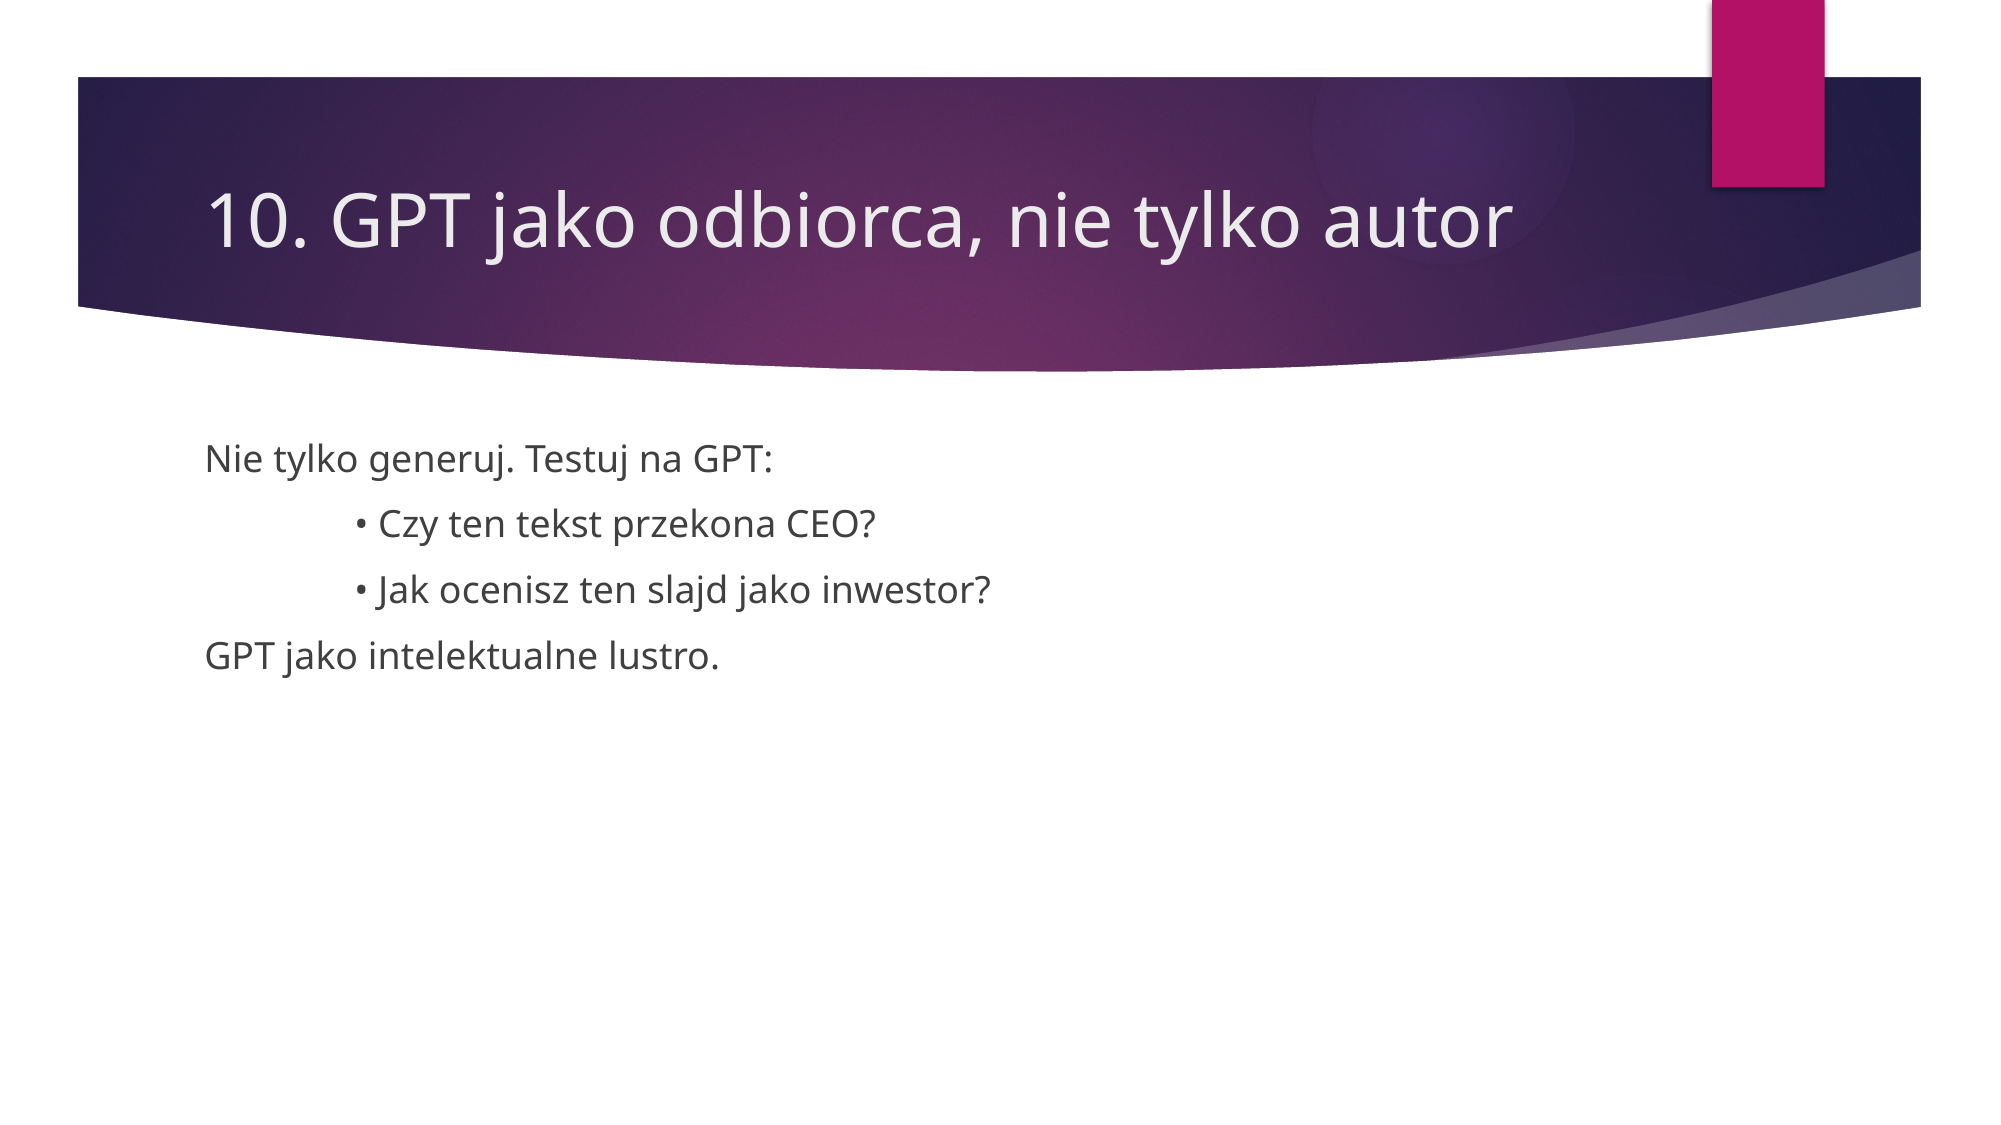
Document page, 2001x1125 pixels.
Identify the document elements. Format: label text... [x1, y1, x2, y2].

title 10. GPT jako odbiorca, nie tylko autor [189, 159, 1627, 276]
list Nie tylko generuj. Testuj na GPT: • Czy ten tekst przekona CEO? • Jak ocenisz ten slajd jako inwestor? GPT jako intelektualne lustro. [189, 427, 1638, 988]
